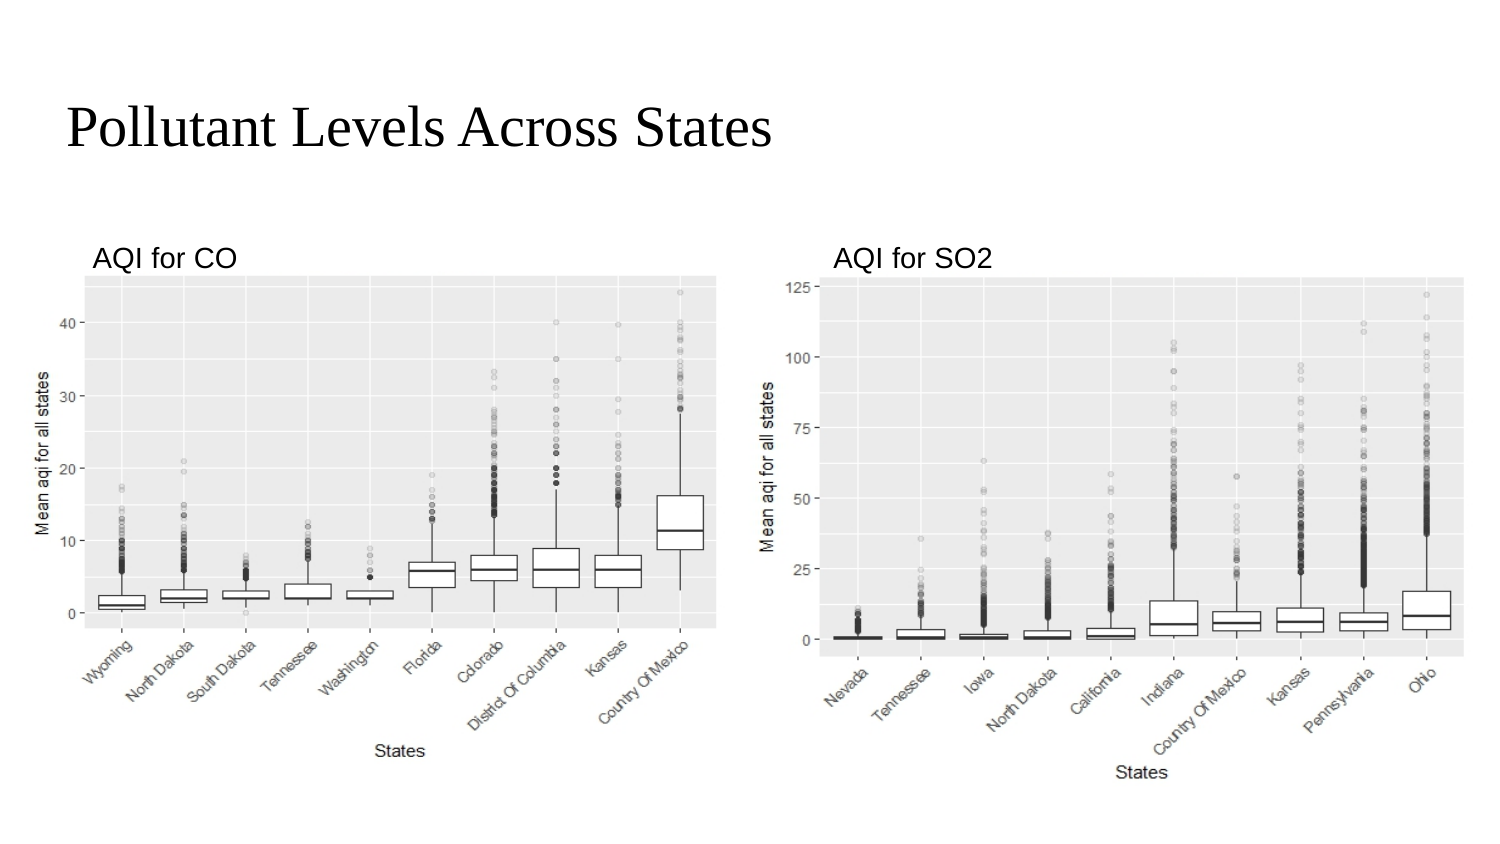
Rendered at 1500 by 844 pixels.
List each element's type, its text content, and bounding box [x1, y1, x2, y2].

text_box AQI for CO [77, 224, 267, 269]
picture [24, 271, 726, 765]
text_box AQI for SO2 [818, 224, 1075, 269]
picture [747, 271, 1474, 787]
title Pollutant Levels Across States [51, 72, 1449, 167]
